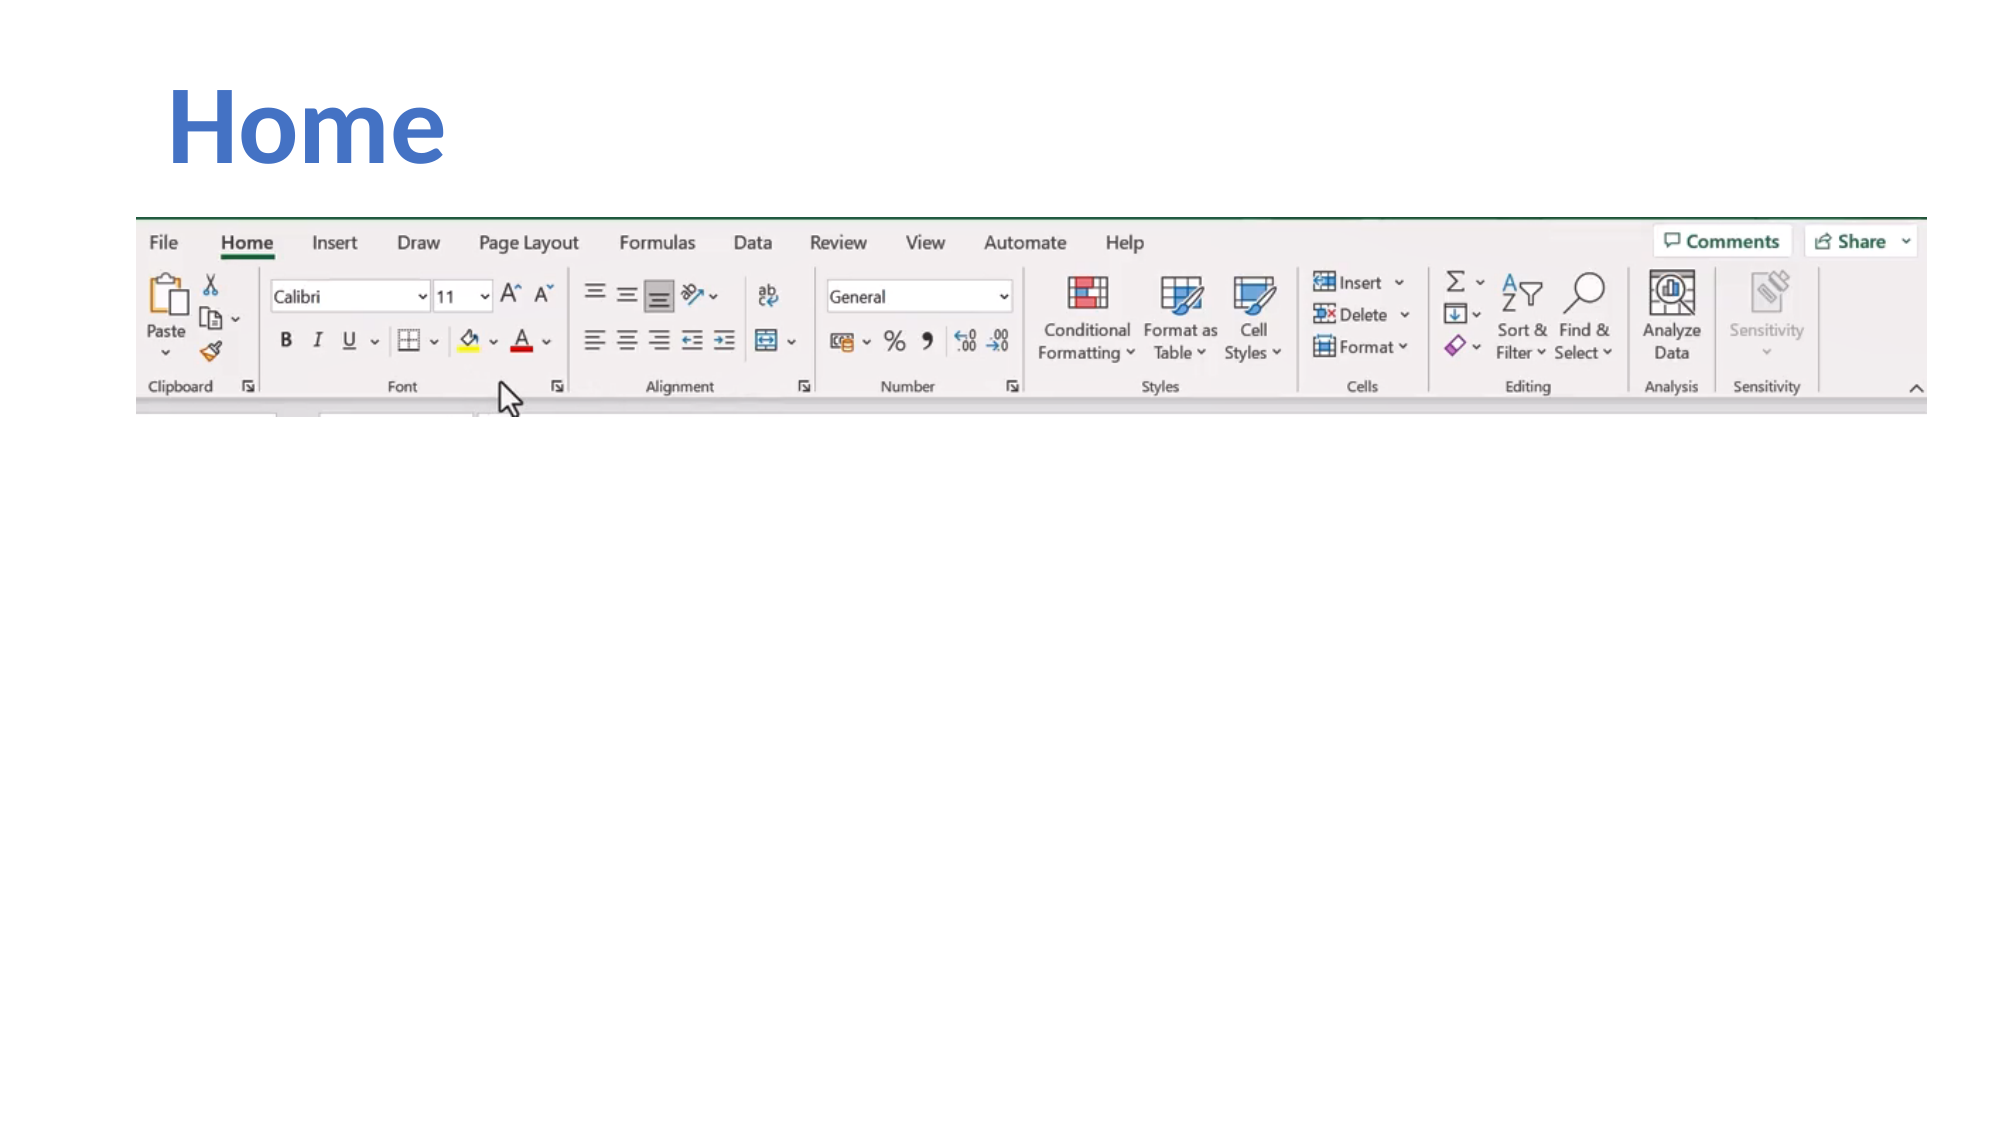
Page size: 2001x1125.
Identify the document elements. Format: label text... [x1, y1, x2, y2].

text_box Home [152, 44, 463, 194]
picture [136, 217, 1927, 417]
